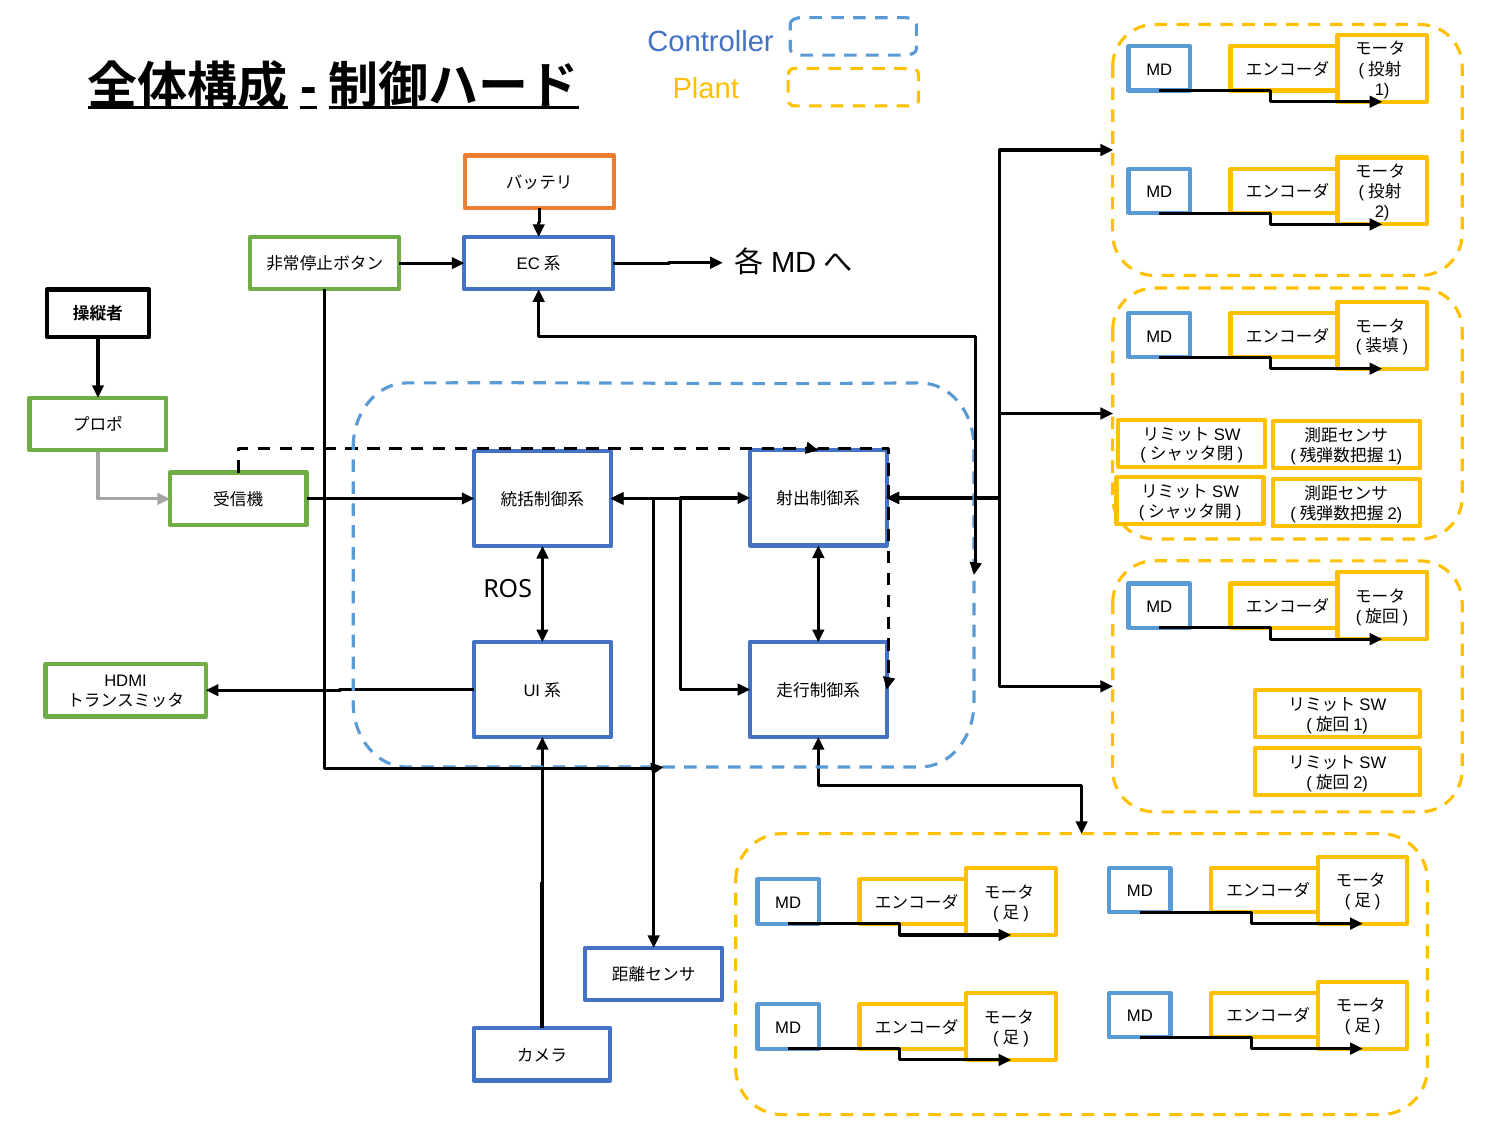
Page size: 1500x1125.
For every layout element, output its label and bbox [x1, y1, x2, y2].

text_box [29, 14, 1463, 1115]
